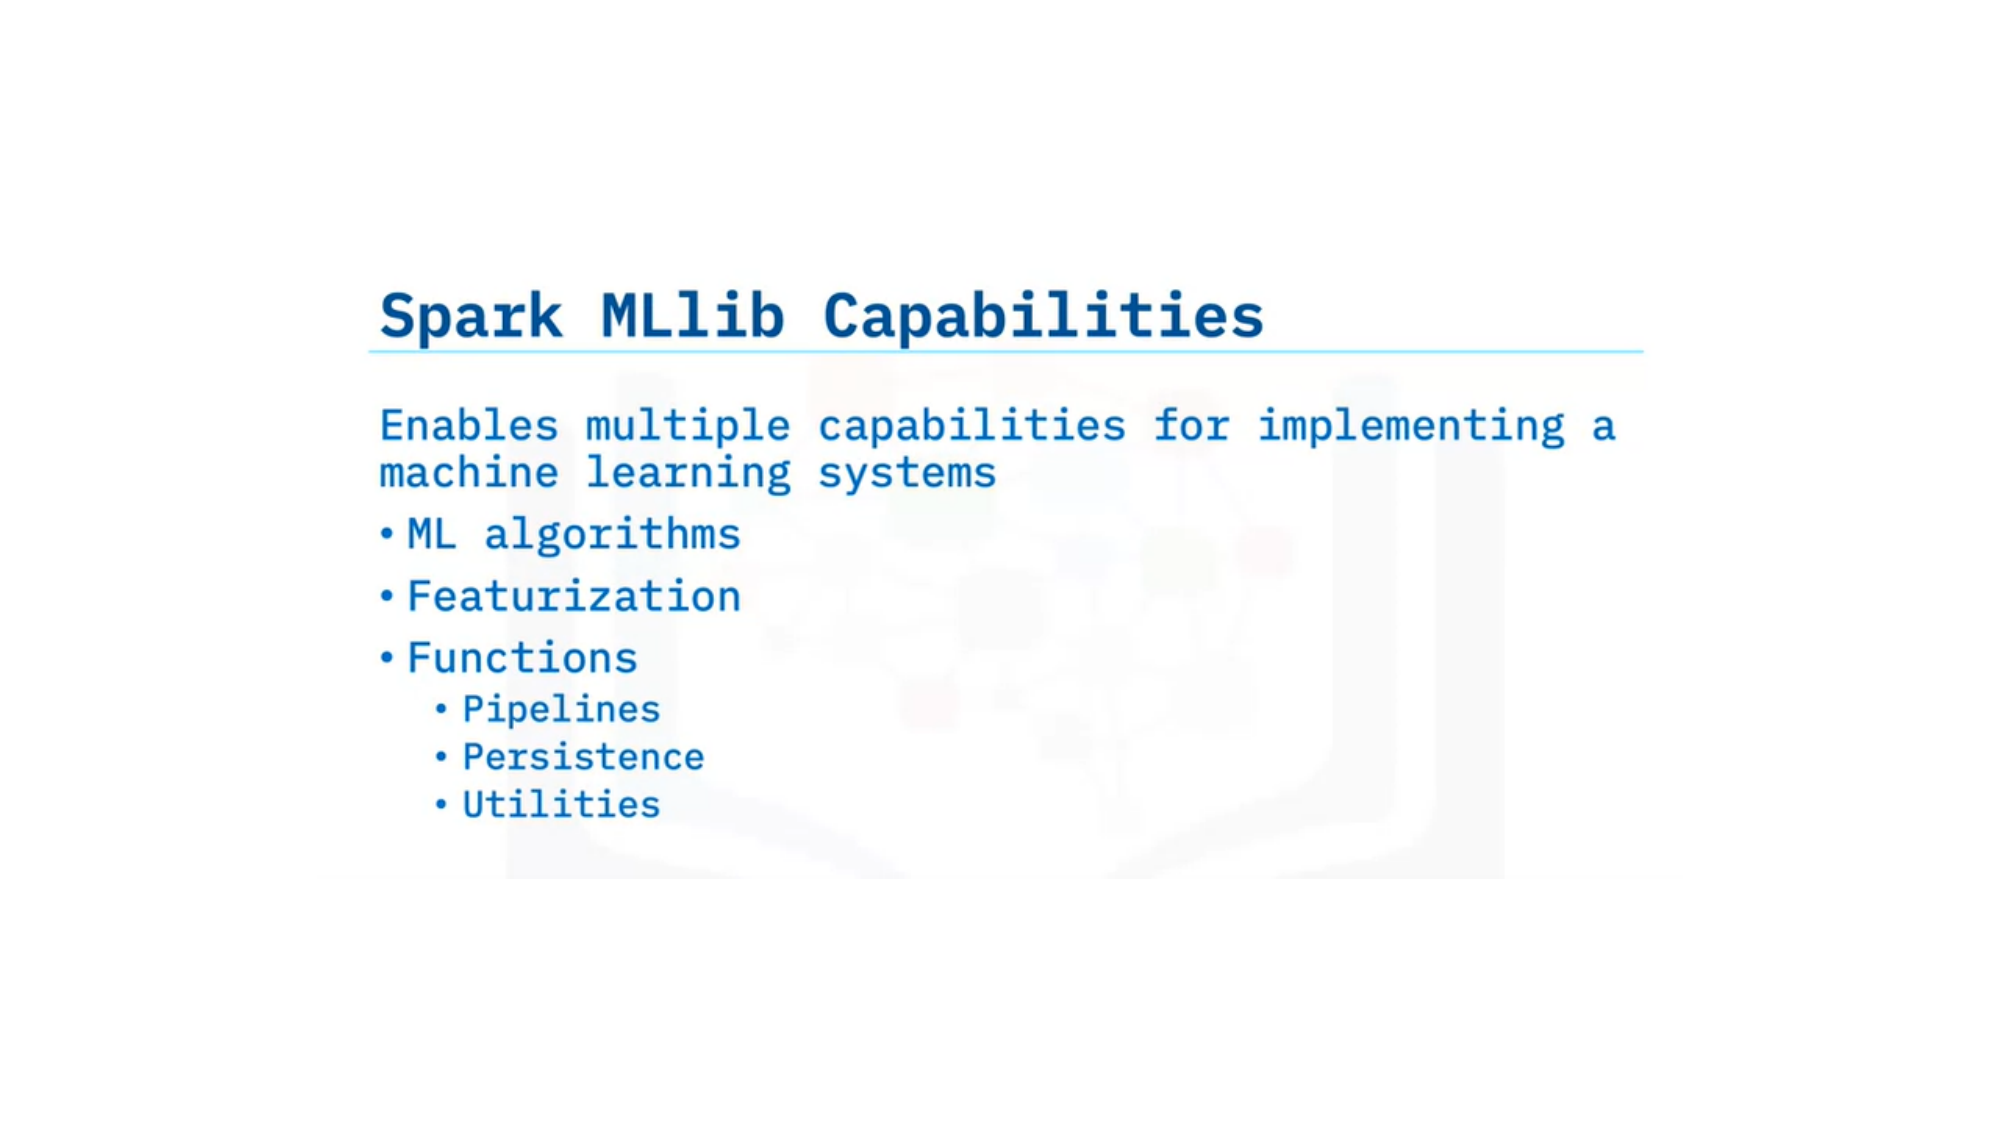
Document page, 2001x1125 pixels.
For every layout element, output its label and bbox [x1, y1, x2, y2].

picture [317, 245, 1683, 879]
